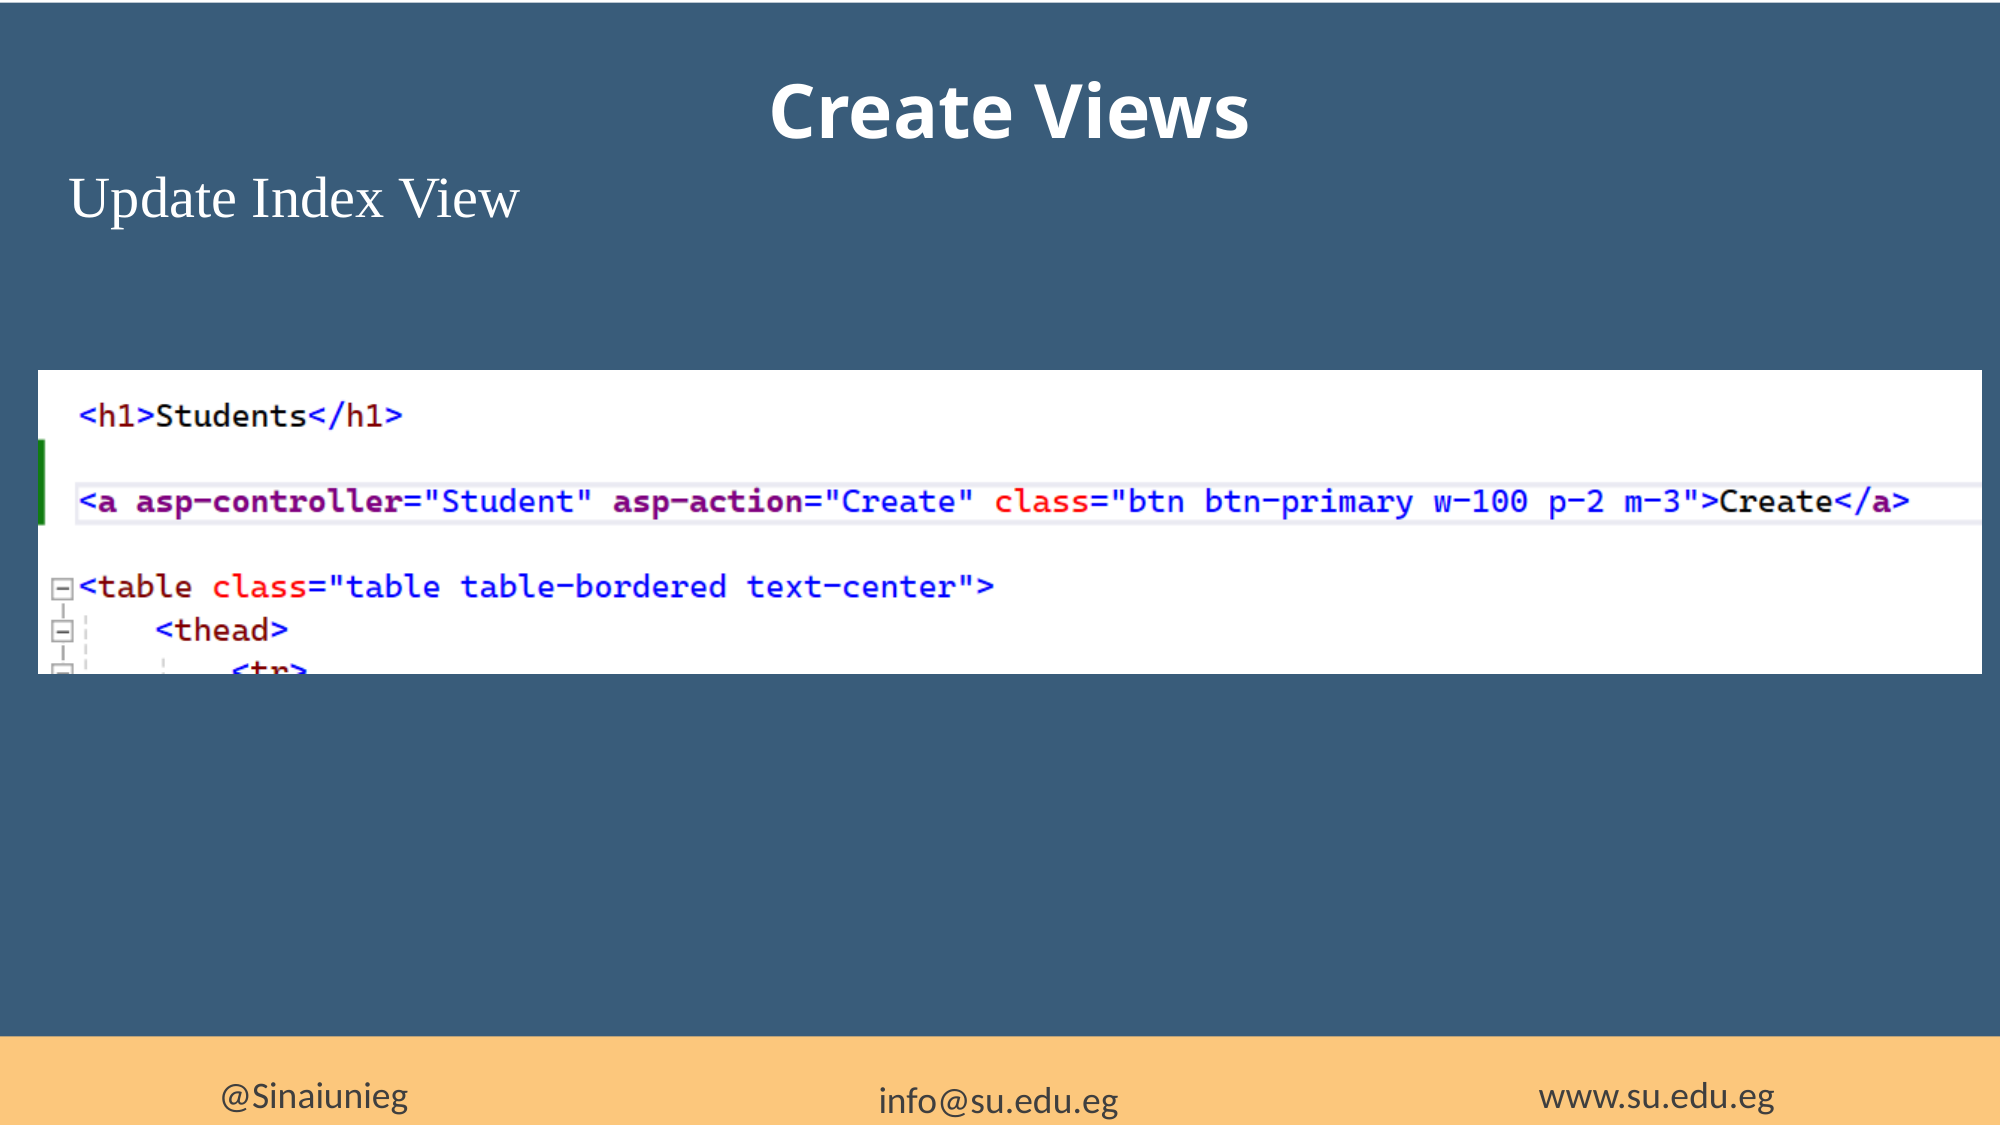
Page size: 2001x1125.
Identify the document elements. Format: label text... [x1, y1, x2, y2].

text_box Update Index View [54, 151, 1966, 237]
text_box [0, 2, 2000, 1036]
picture [37, 370, 1982, 674]
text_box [0, 1036, 2000, 1125]
text_box Create Views [227, 56, 1792, 151]
